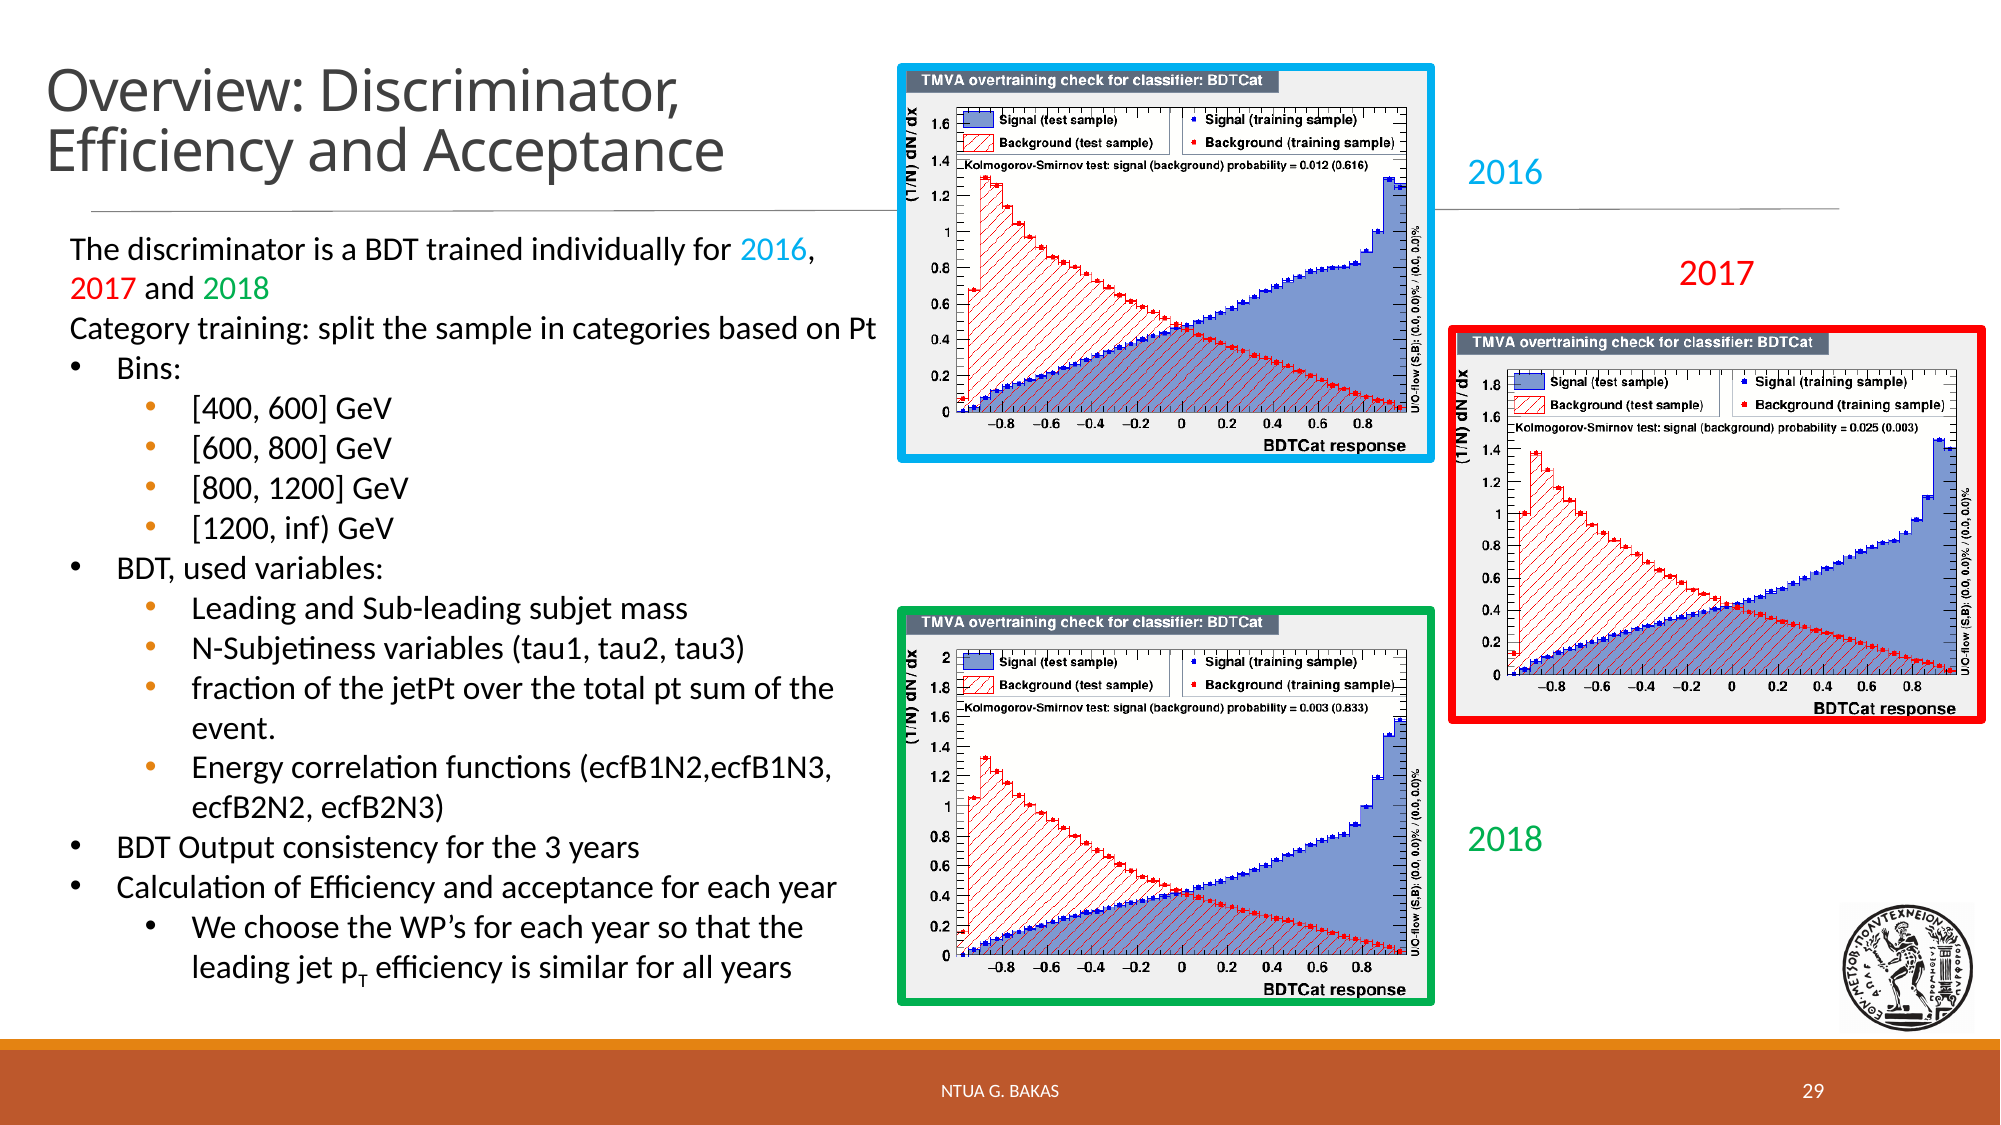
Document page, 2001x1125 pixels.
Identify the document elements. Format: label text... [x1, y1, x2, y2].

picture [901, 610, 1432, 1003]
picture [1839, 902, 1975, 1034]
text_box 2017 [1607, 240, 1827, 301]
slide_number 29 [1624, 1059, 1840, 1120]
text_box The discriminator is a BDT trained individually for 2016, 2017 and 2018 Category training: split the sample in categories based on Pt Bins: [400, 600] GeV [600, 800] GeV [800, 1200] GeV [1200, inf) GeV BDT, used variables: Leading and Sub-leading subjet mass N-Subjetiness variables (tau1, tau2, tau3) fraction of the jetPt over the total pt sum of the event. Energy correlation functions (ecfB1N2,ecfB1N3, ecfB2N2, ecfB2N3) BDT Output consistency for the 3 years Calculation of Efficiency and acceptance for each year We choose the WP’s for each year so that the leading jet pT efficiency is similar for all years [54, 219, 902, 999]
footer NTUA G. Bakas [604, 1059, 1396, 1120]
picture [1451, 329, 1983, 721]
picture [907, 72, 1426, 453]
text_box 2016 [1441, 139, 1615, 200]
text_box Overview: Discriminator, Efficiency and Acceptance [30, 68, 862, 191]
text_box 2018 [1441, 806, 1615, 866]
